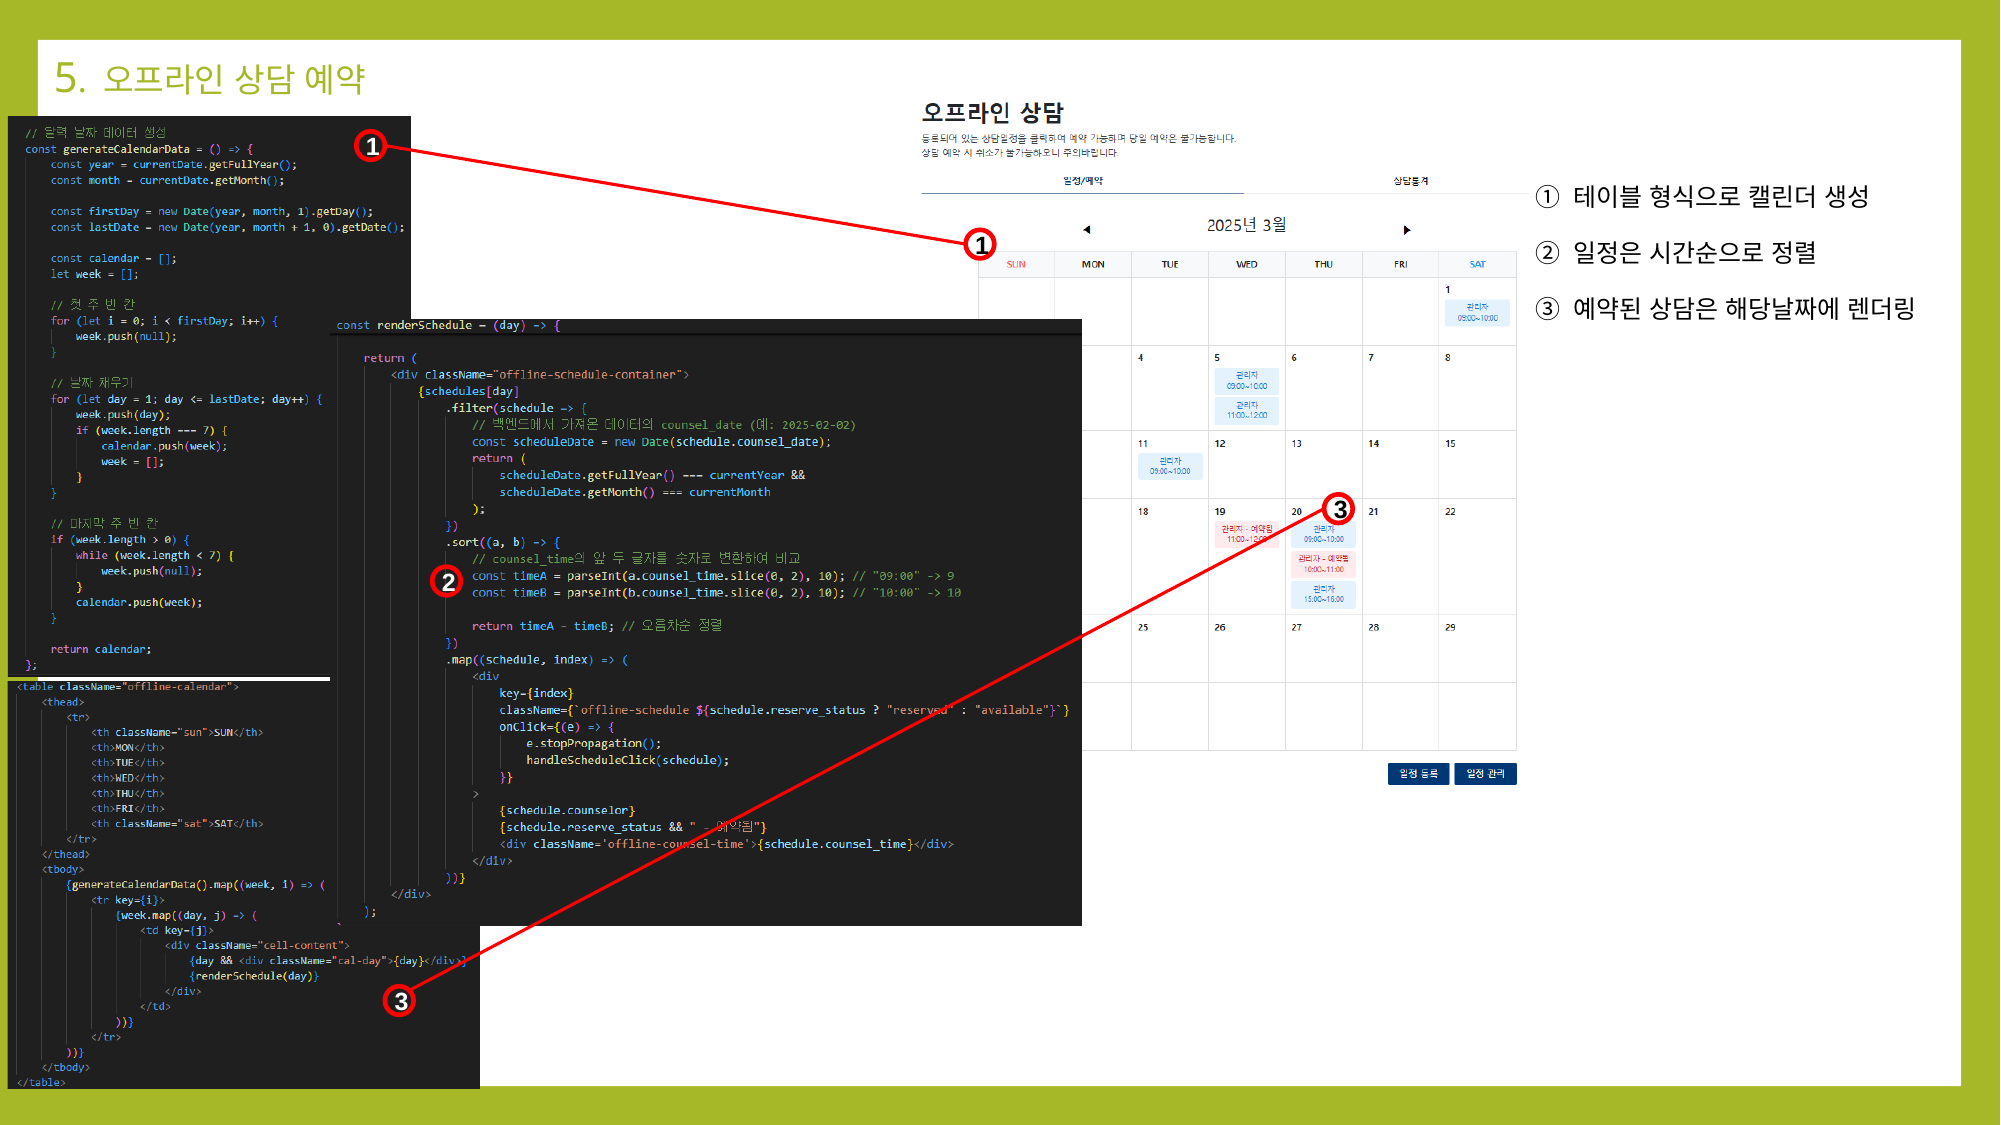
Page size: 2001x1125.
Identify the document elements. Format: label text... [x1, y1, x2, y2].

list ① 테이블 형식으로 캘린더 생성 ② 일정은 시간순으로 정렬 ③ 예약된 상담은 해당날짜에 렌더링 [1513, 118, 1960, 1089]
picture [7, 92, 1529, 1089]
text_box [384, 145, 966, 245]
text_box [409, 508, 1325, 991]
title 5. 오프라인 상담 예약 [38, 39, 1960, 119]
